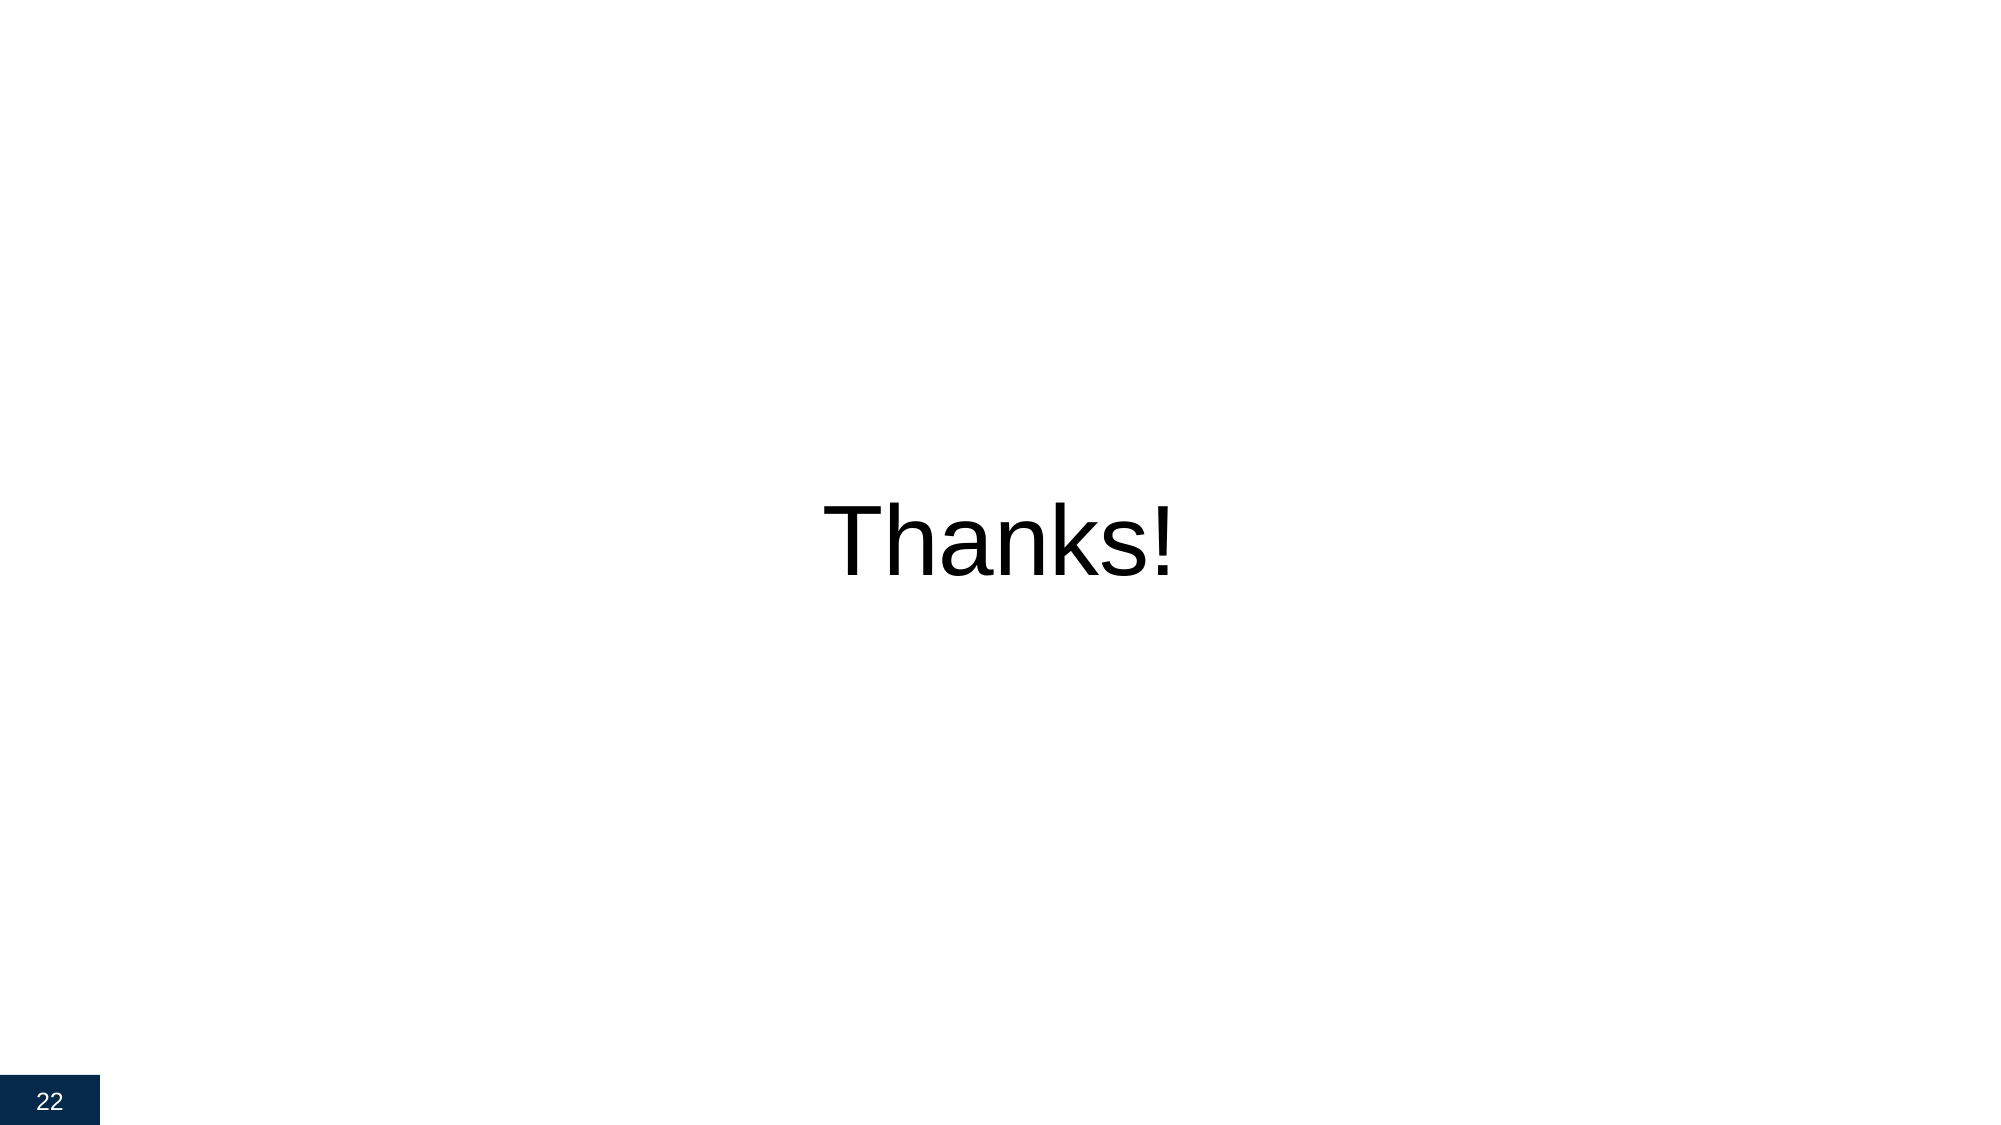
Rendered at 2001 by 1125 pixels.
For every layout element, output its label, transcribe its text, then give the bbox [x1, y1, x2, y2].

list Thanks! [99, 187, 1901, 1006]
slide_number 22 [0, 1074, 100, 1125]
